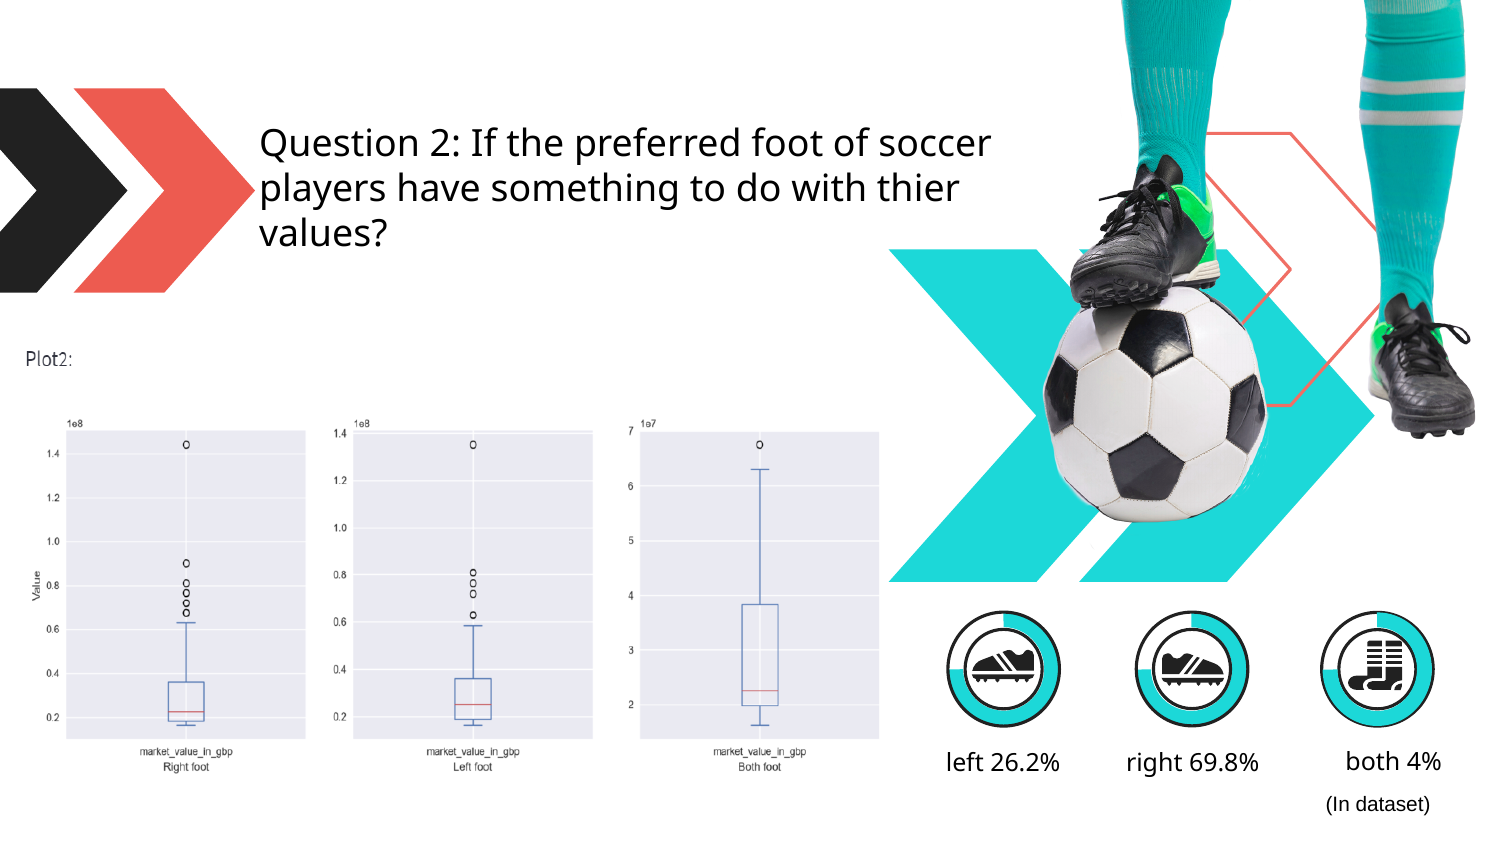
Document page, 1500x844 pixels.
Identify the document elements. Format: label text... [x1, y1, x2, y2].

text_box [971, 649, 1035, 683]
picture [0, 336, 882, 794]
text_box [1136, 612, 1248, 726]
text_box right 69.8% [1097, 738, 1289, 784]
text_box both 4% [1317, 738, 1470, 783]
text_box (In dataset) [1310, 783, 1500, 823]
text_box [947, 612, 1060, 727]
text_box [888, 249, 1375, 583]
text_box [1347, 640, 1403, 691]
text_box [1161, 653, 1225, 687]
text_box left 26.2% [910, 738, 1096, 784]
text_box [1321, 612, 1416, 710]
text_box Question 2: If the preferred foot of soccer players have something to do with thier values? [244, 111, 976, 307]
text_box [1322, 612, 1432, 726]
picture [981, 0, 1500, 550]
